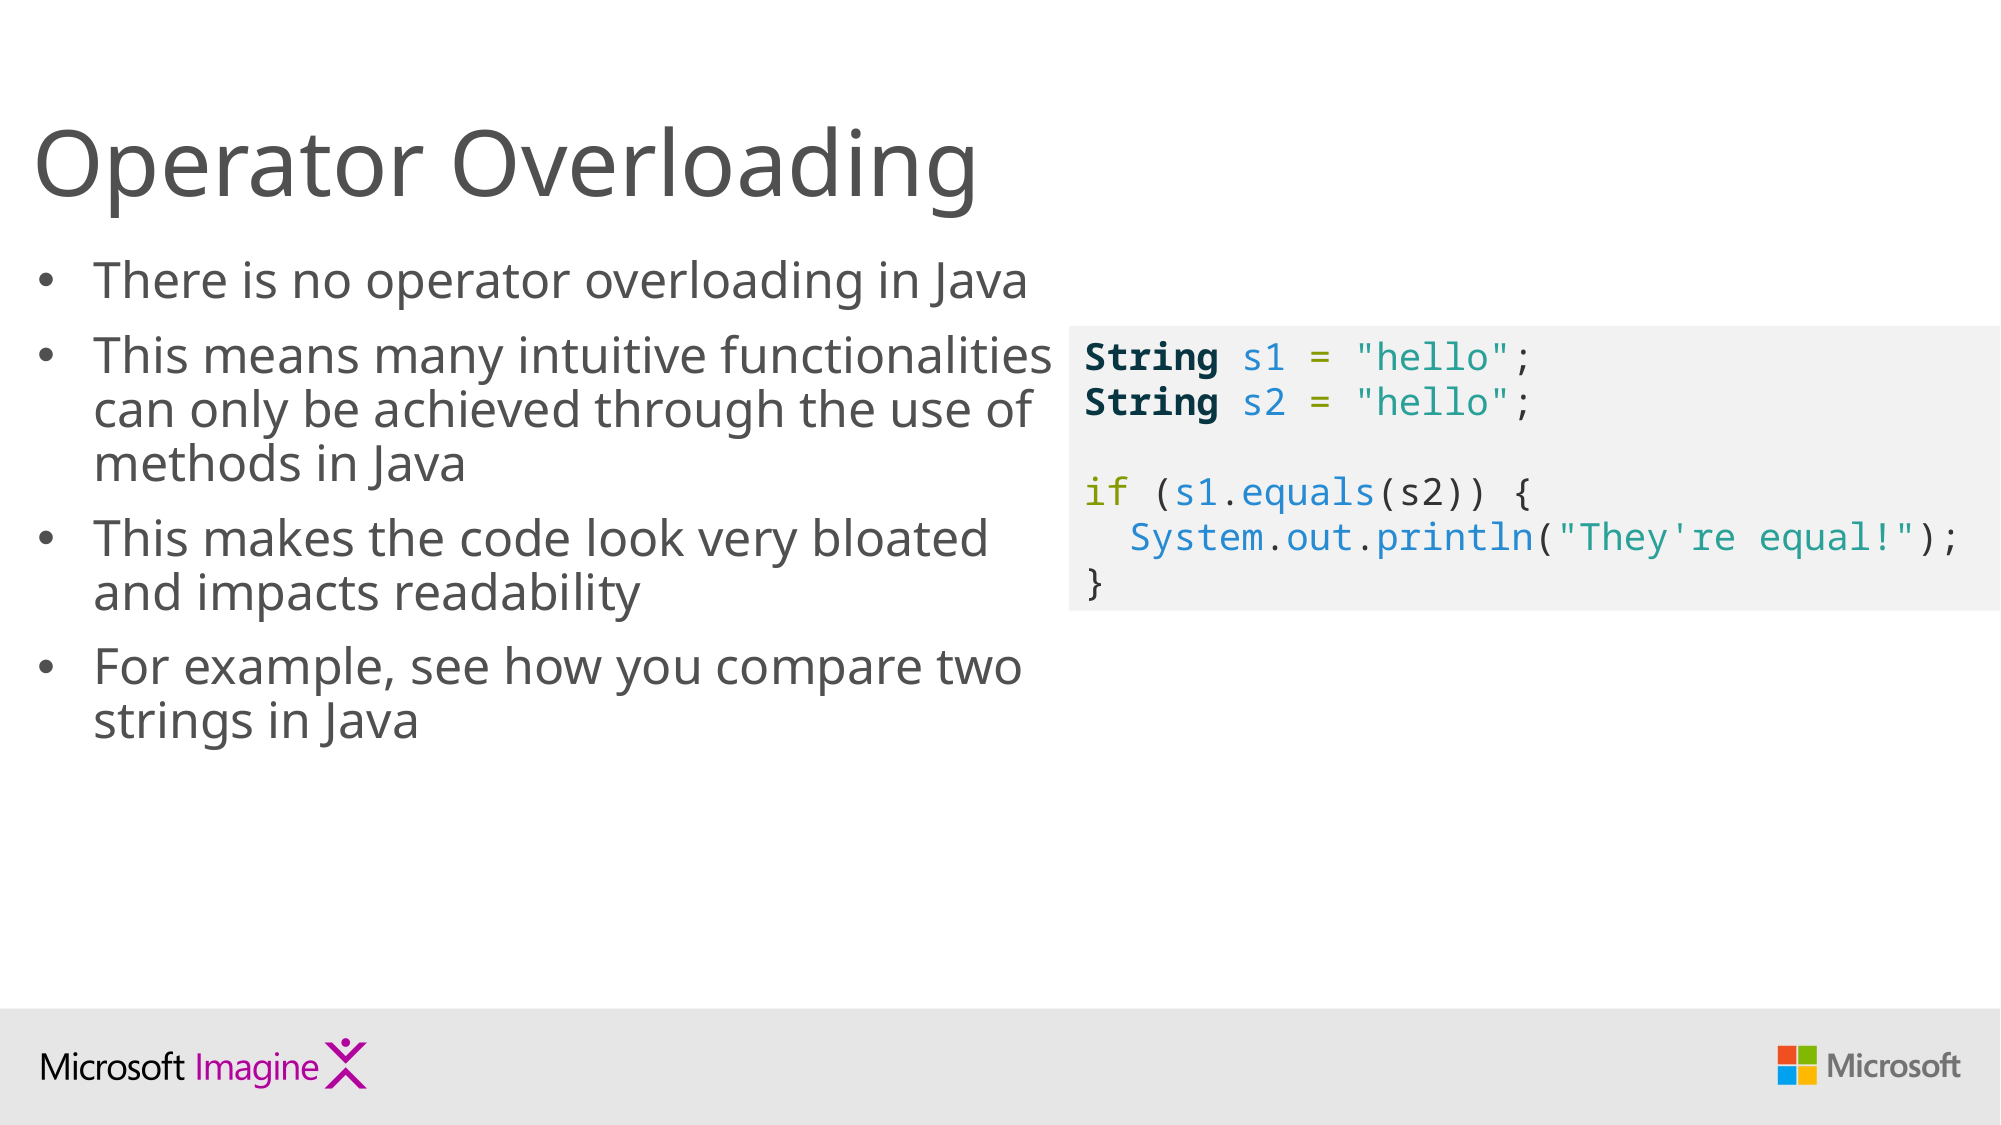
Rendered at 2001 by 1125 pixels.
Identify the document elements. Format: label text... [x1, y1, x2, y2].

picture [0, 0, 2001, 1125]
list There is no operator overloading in Java This means many intuitive functionalities can only be achieved through the use of methods in Java This makes the code look very bloated and impacts readability For example, see how you compare two strings in Java [22, 248, 1086, 911]
text_box String s1 = "hello"; String s2 = "hello"; if (s1.equals(s2)) { System.out.println("They're equal!"); } [1069, 325, 2000, 611]
title Operator Overloading [17, 109, 1146, 249]
